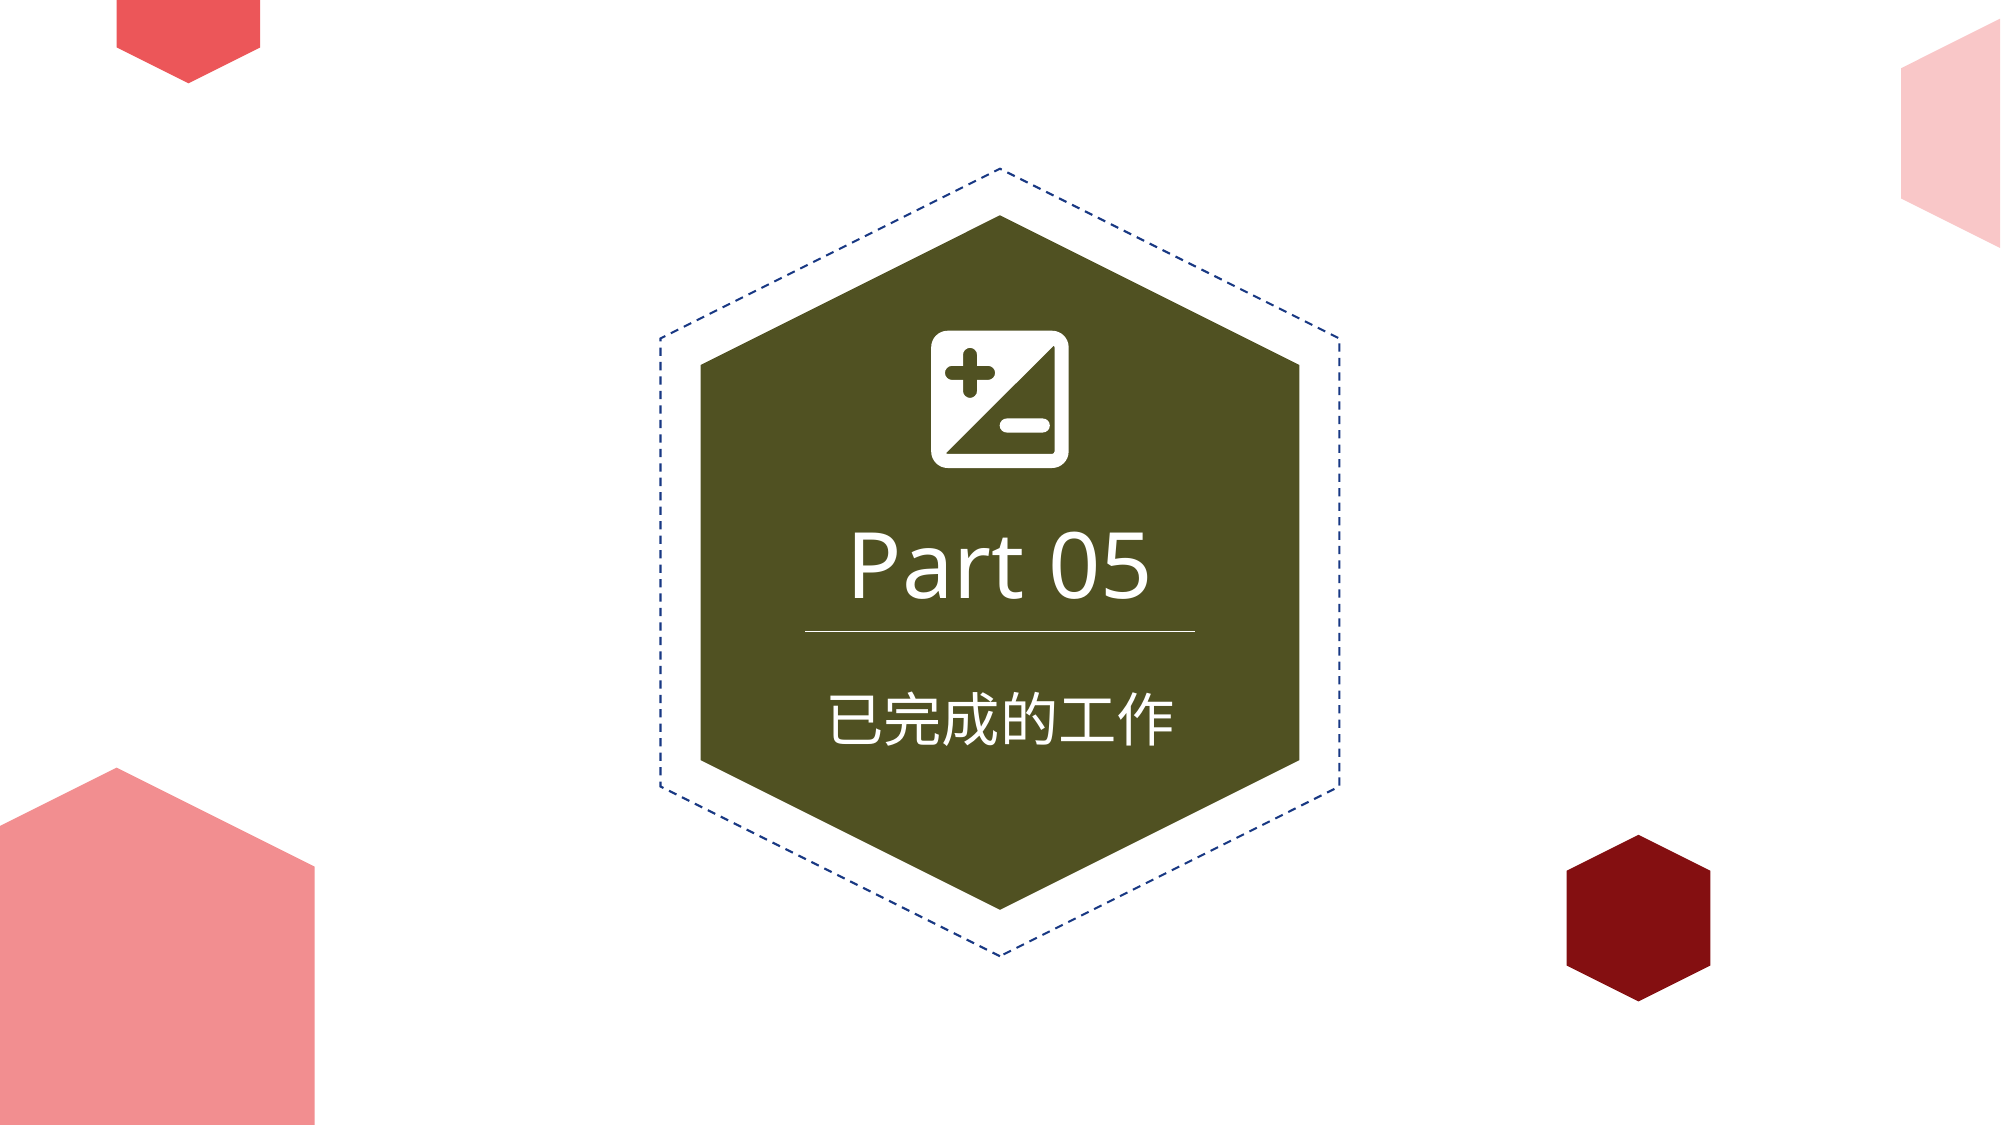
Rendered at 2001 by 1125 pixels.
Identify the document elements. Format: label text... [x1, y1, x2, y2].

text_box [931, 330, 1069, 469]
list 已完成的工作 [672, 647, 1328, 798]
